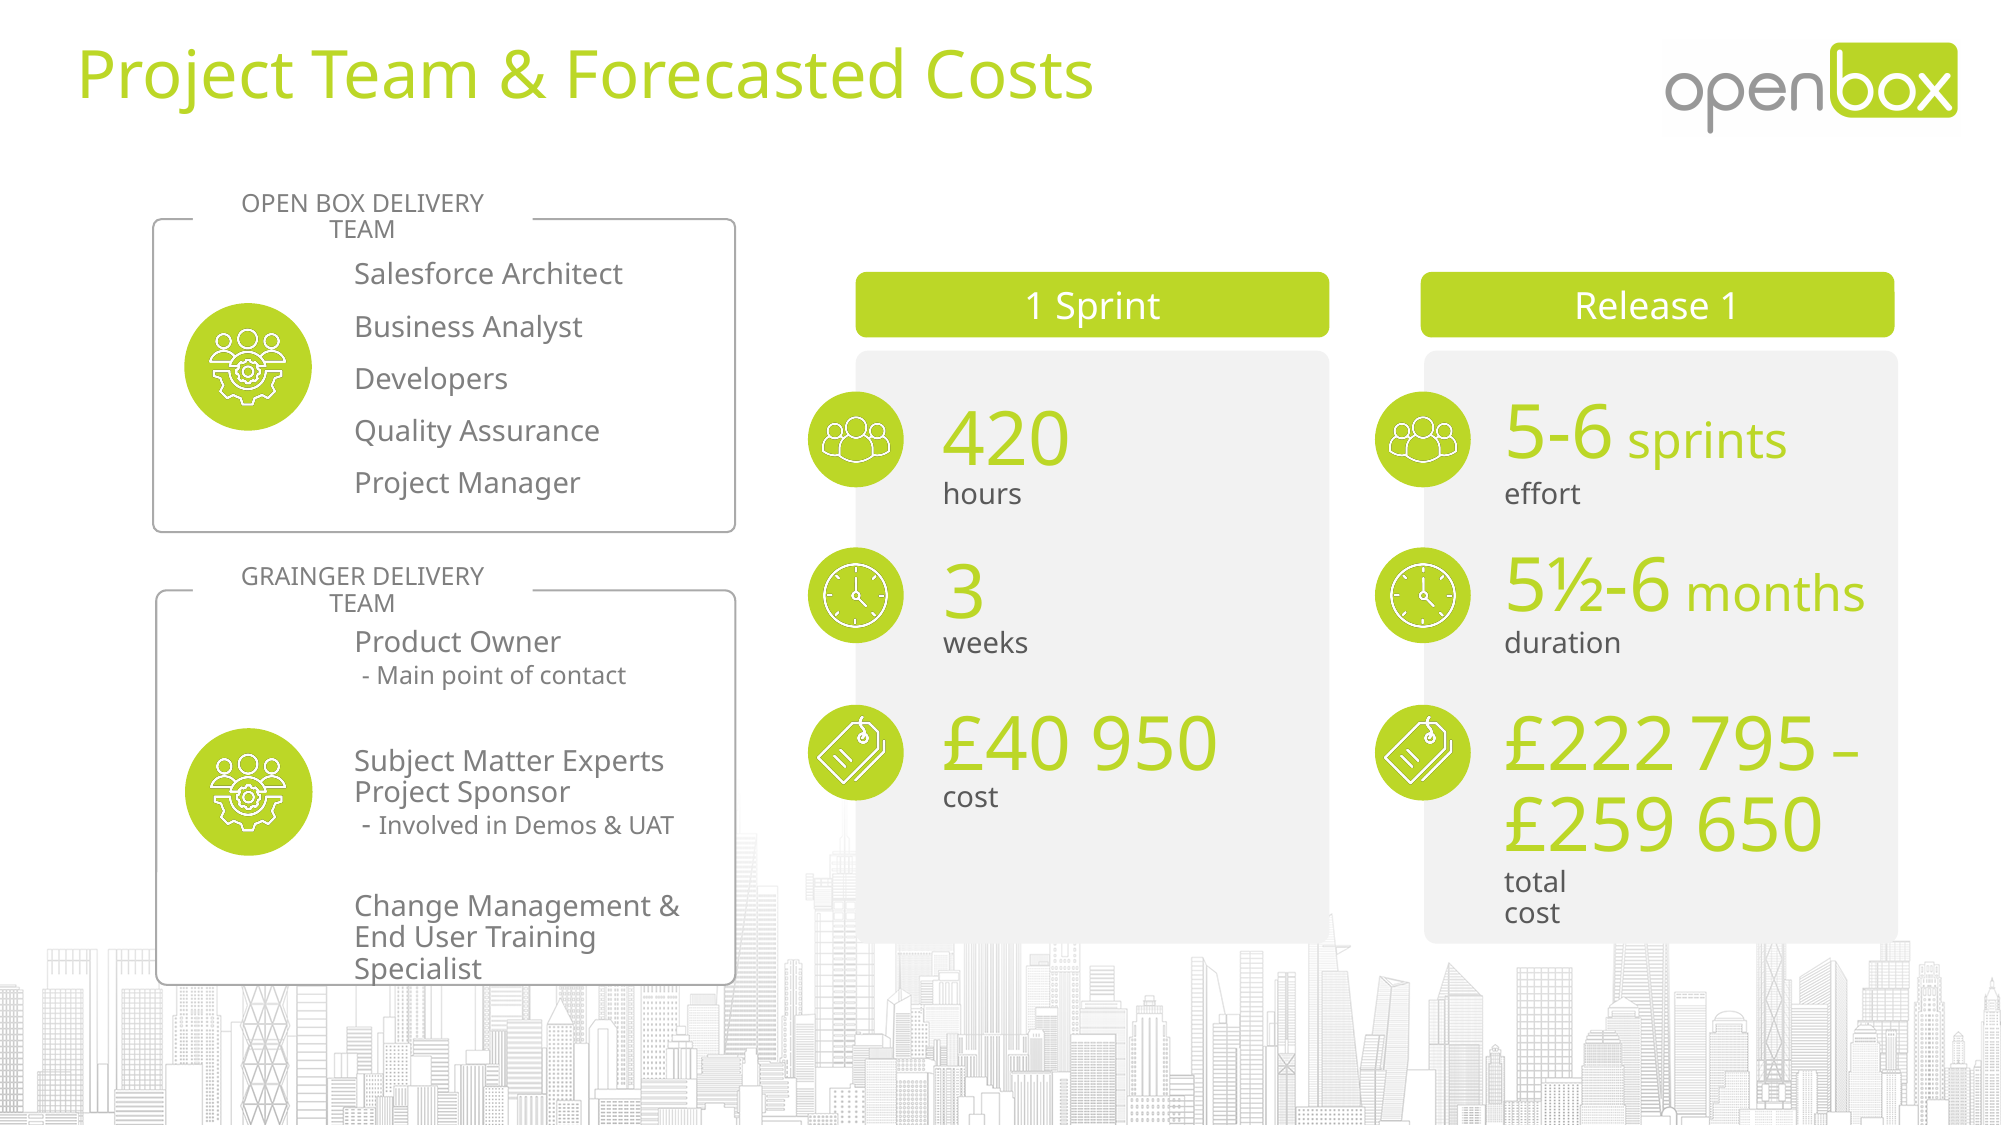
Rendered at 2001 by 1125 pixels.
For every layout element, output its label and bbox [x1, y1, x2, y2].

picture [0, 0, 2000, 1125]
text_box [807, 547, 904, 644]
text_box [1374, 704, 1471, 801]
text_box [1374, 547, 1471, 644]
text_box [184, 303, 312, 431]
text_box [807, 704, 904, 801]
text_box [184, 728, 313, 856]
